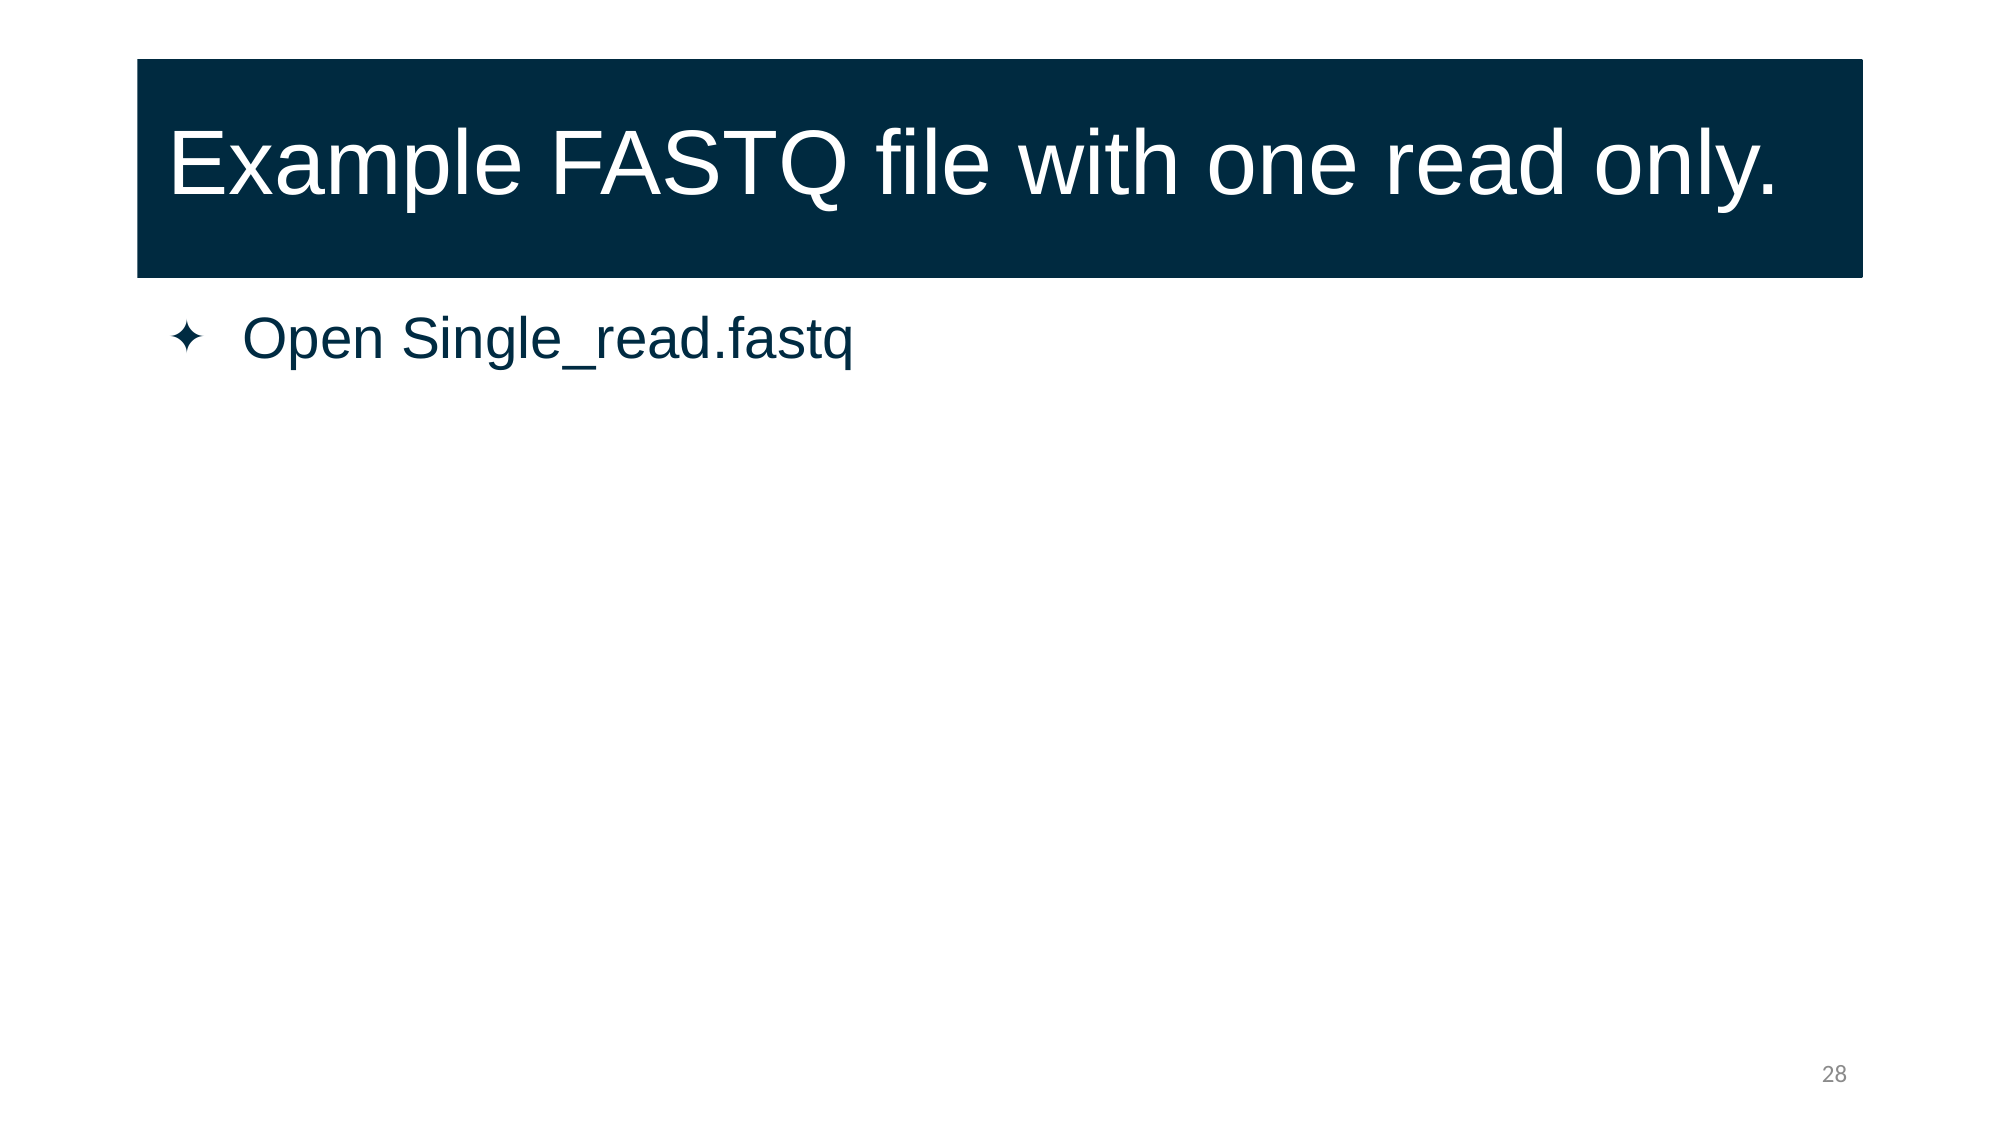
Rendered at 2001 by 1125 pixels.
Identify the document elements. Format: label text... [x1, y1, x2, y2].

list Open Single_read.fastq [137, 307, 1863, 372]
slide_number 28 [1412, 1042, 1863, 1103]
title Example FASTQ file with one read only. [137, 59, 1863, 278]
